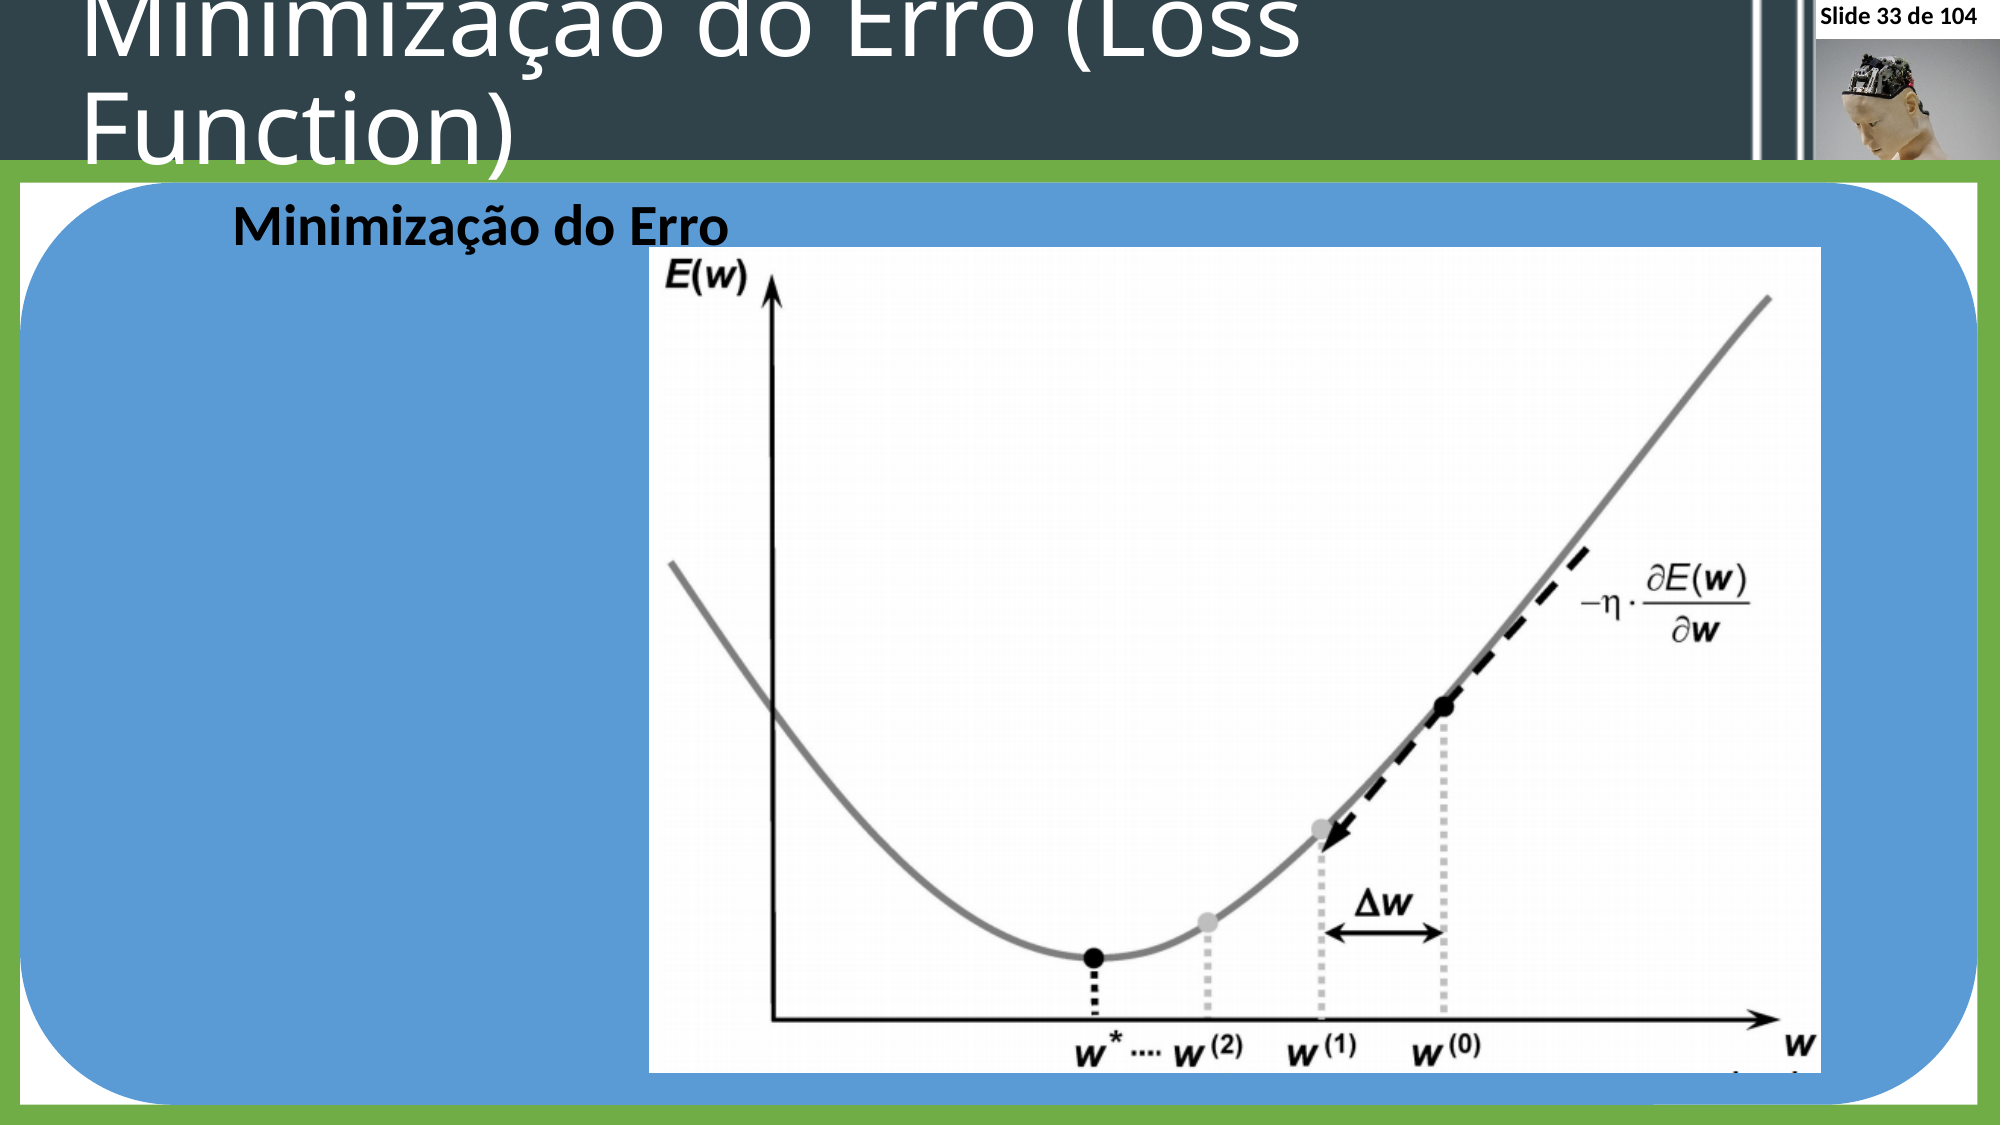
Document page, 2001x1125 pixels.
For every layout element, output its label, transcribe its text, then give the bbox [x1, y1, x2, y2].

picture [0, 0, 2000, 161]
list Minimização do Erro [67, 187, 1918, 1038]
text_box [19, 969, 157, 1106]
text_box [0, 159, 2000, 1125]
text_box [1840, 973, 1978, 1106]
text_box [19, 213, 1979, 1106]
text_box [1844, 182, 1978, 315]
text_box [19, 182, 153, 319]
text_box [133, 181, 1864, 187]
picture [649, 247, 1821, 1073]
